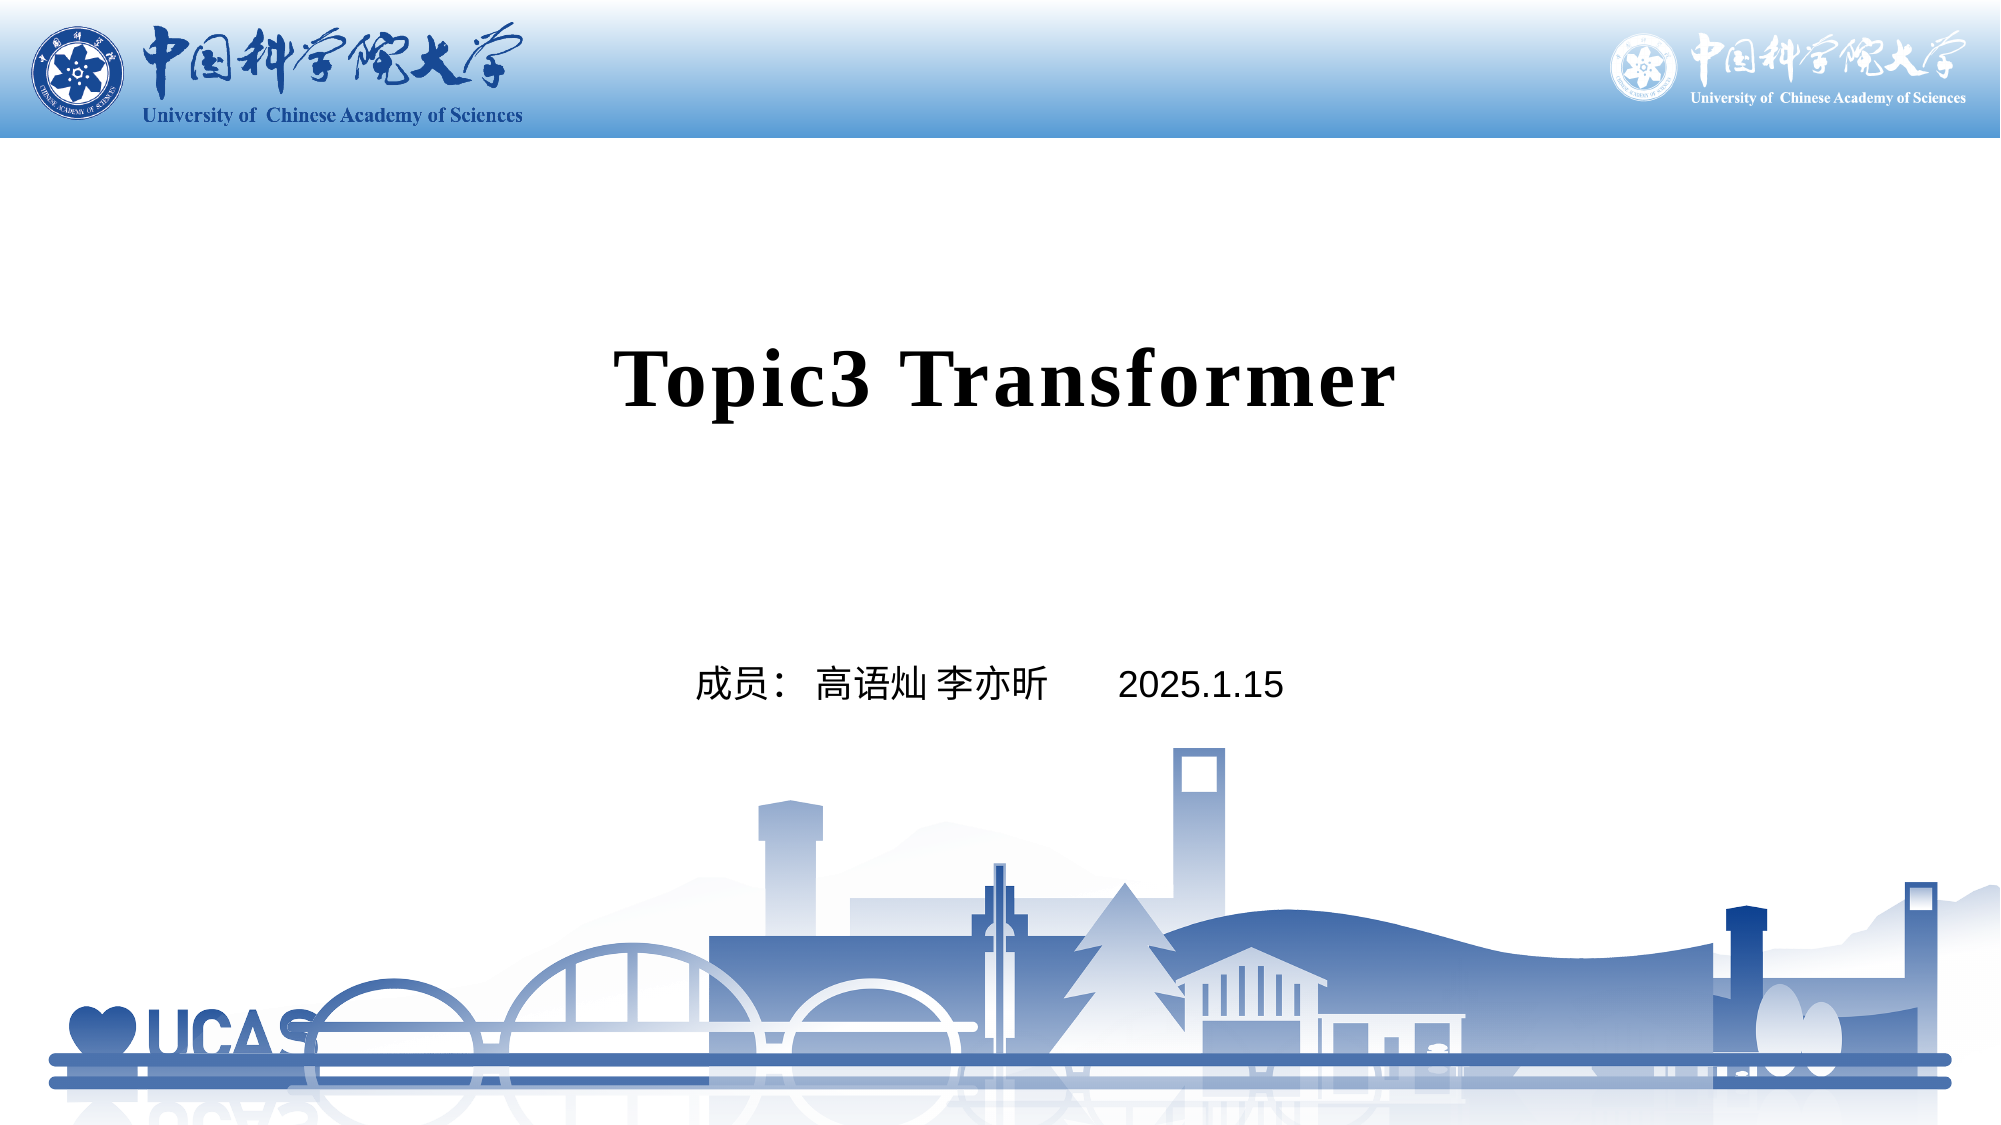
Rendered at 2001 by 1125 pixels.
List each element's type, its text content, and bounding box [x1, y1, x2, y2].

picture [0, 748, 2000, 1125]
text_box 成员： 高语灿 李亦昕 2025.1.15 [648, 652, 1331, 712]
text_box Topic3 Transformer [49, 315, 1962, 464]
picture [1610, 30, 1966, 106]
picture [31, 22, 523, 126]
